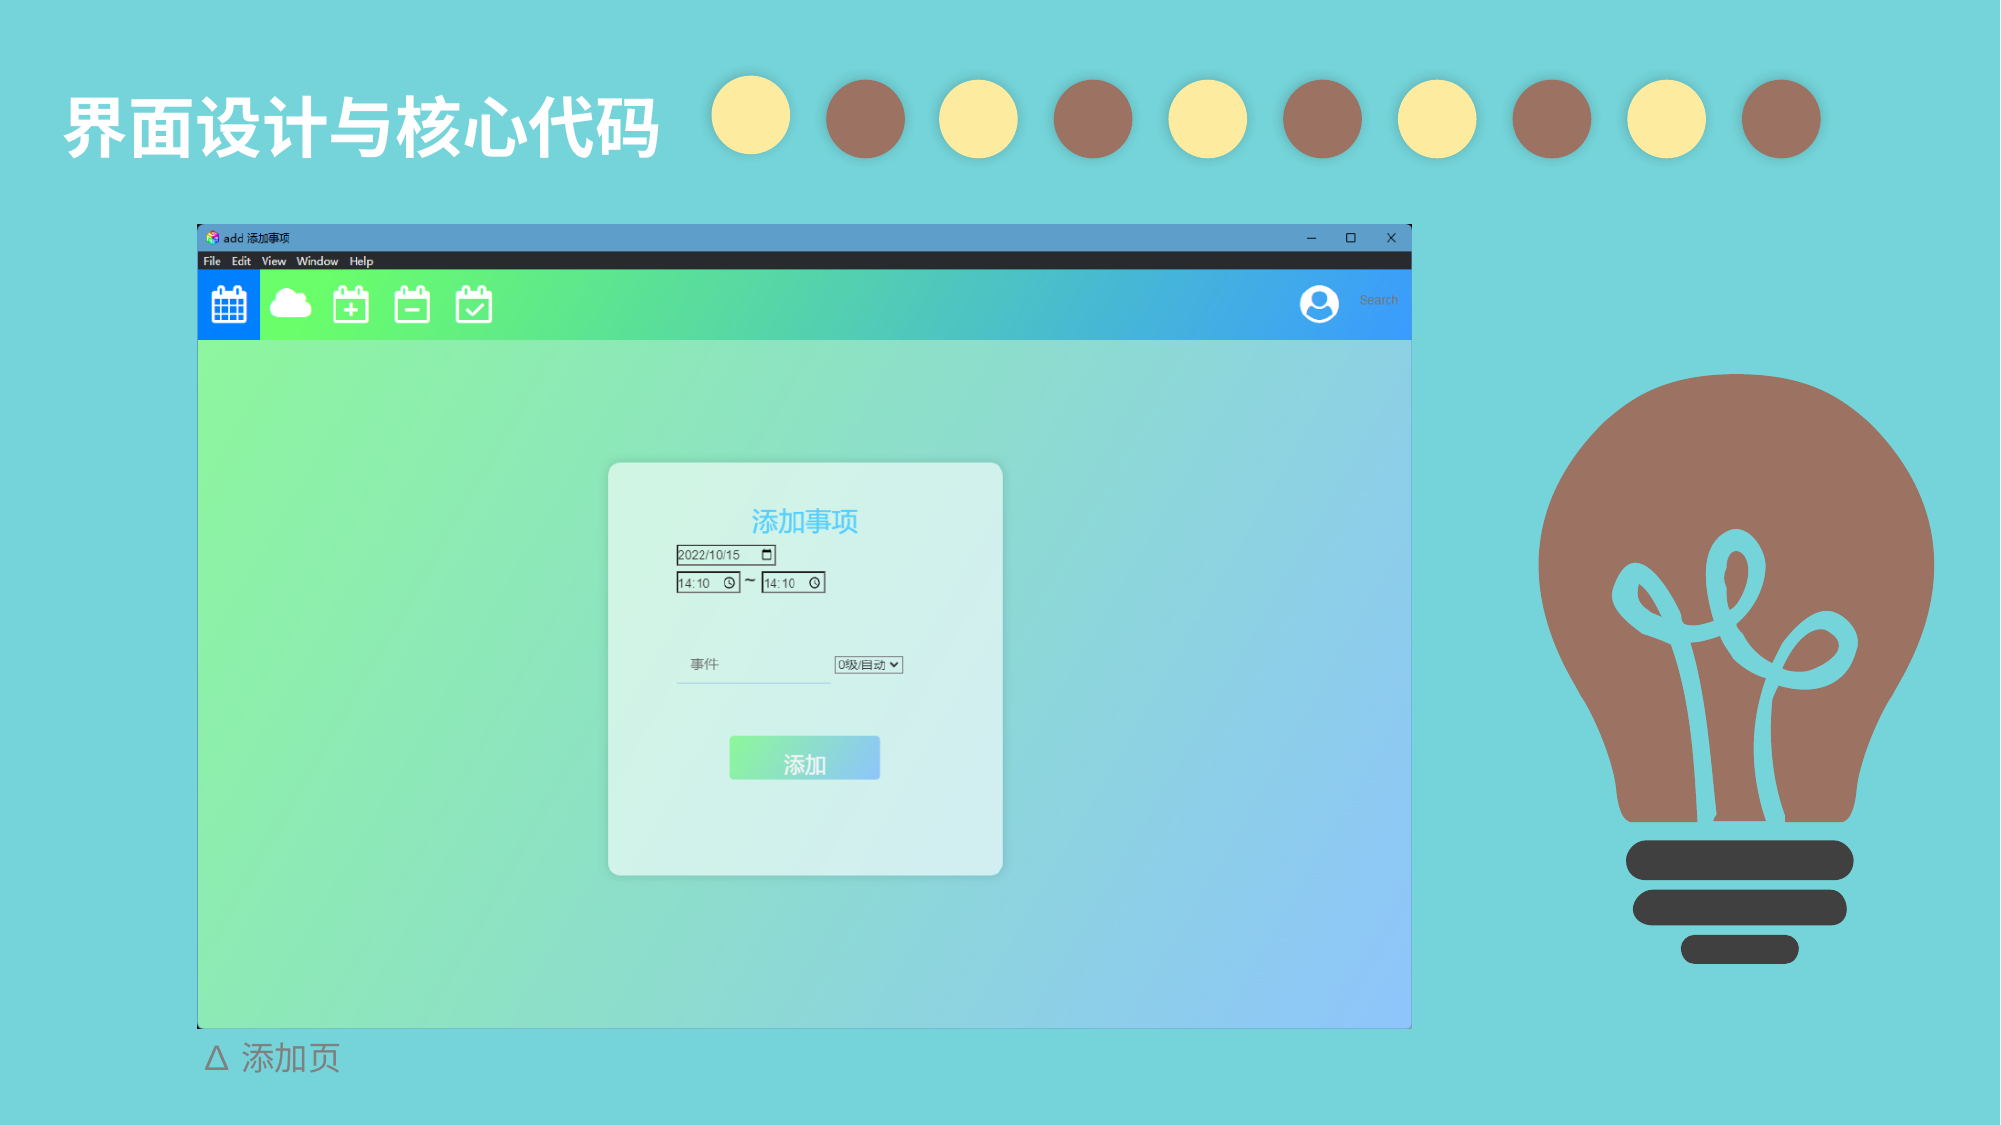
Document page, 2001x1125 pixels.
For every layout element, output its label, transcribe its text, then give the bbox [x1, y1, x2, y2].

text_box [938, 78, 1019, 160]
text_box [1511, 78, 1593, 160]
picture [197, 224, 1412, 1029]
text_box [1476, 374, 1997, 964]
text_box [710, 74, 792, 156]
text_box [1167, 78, 1249, 160]
text_box 界面设计与核心代码 [47, 26, 678, 218]
text_box ∆添加页 [185, 1025, 688, 1085]
text_box [1052, 78, 1134, 160]
text_box [1740, 78, 1822, 160]
text_box [1396, 78, 1478, 160]
text_box [1626, 78, 1708, 160]
text_box [825, 78, 906, 160]
text_box [1282, 78, 1363, 160]
